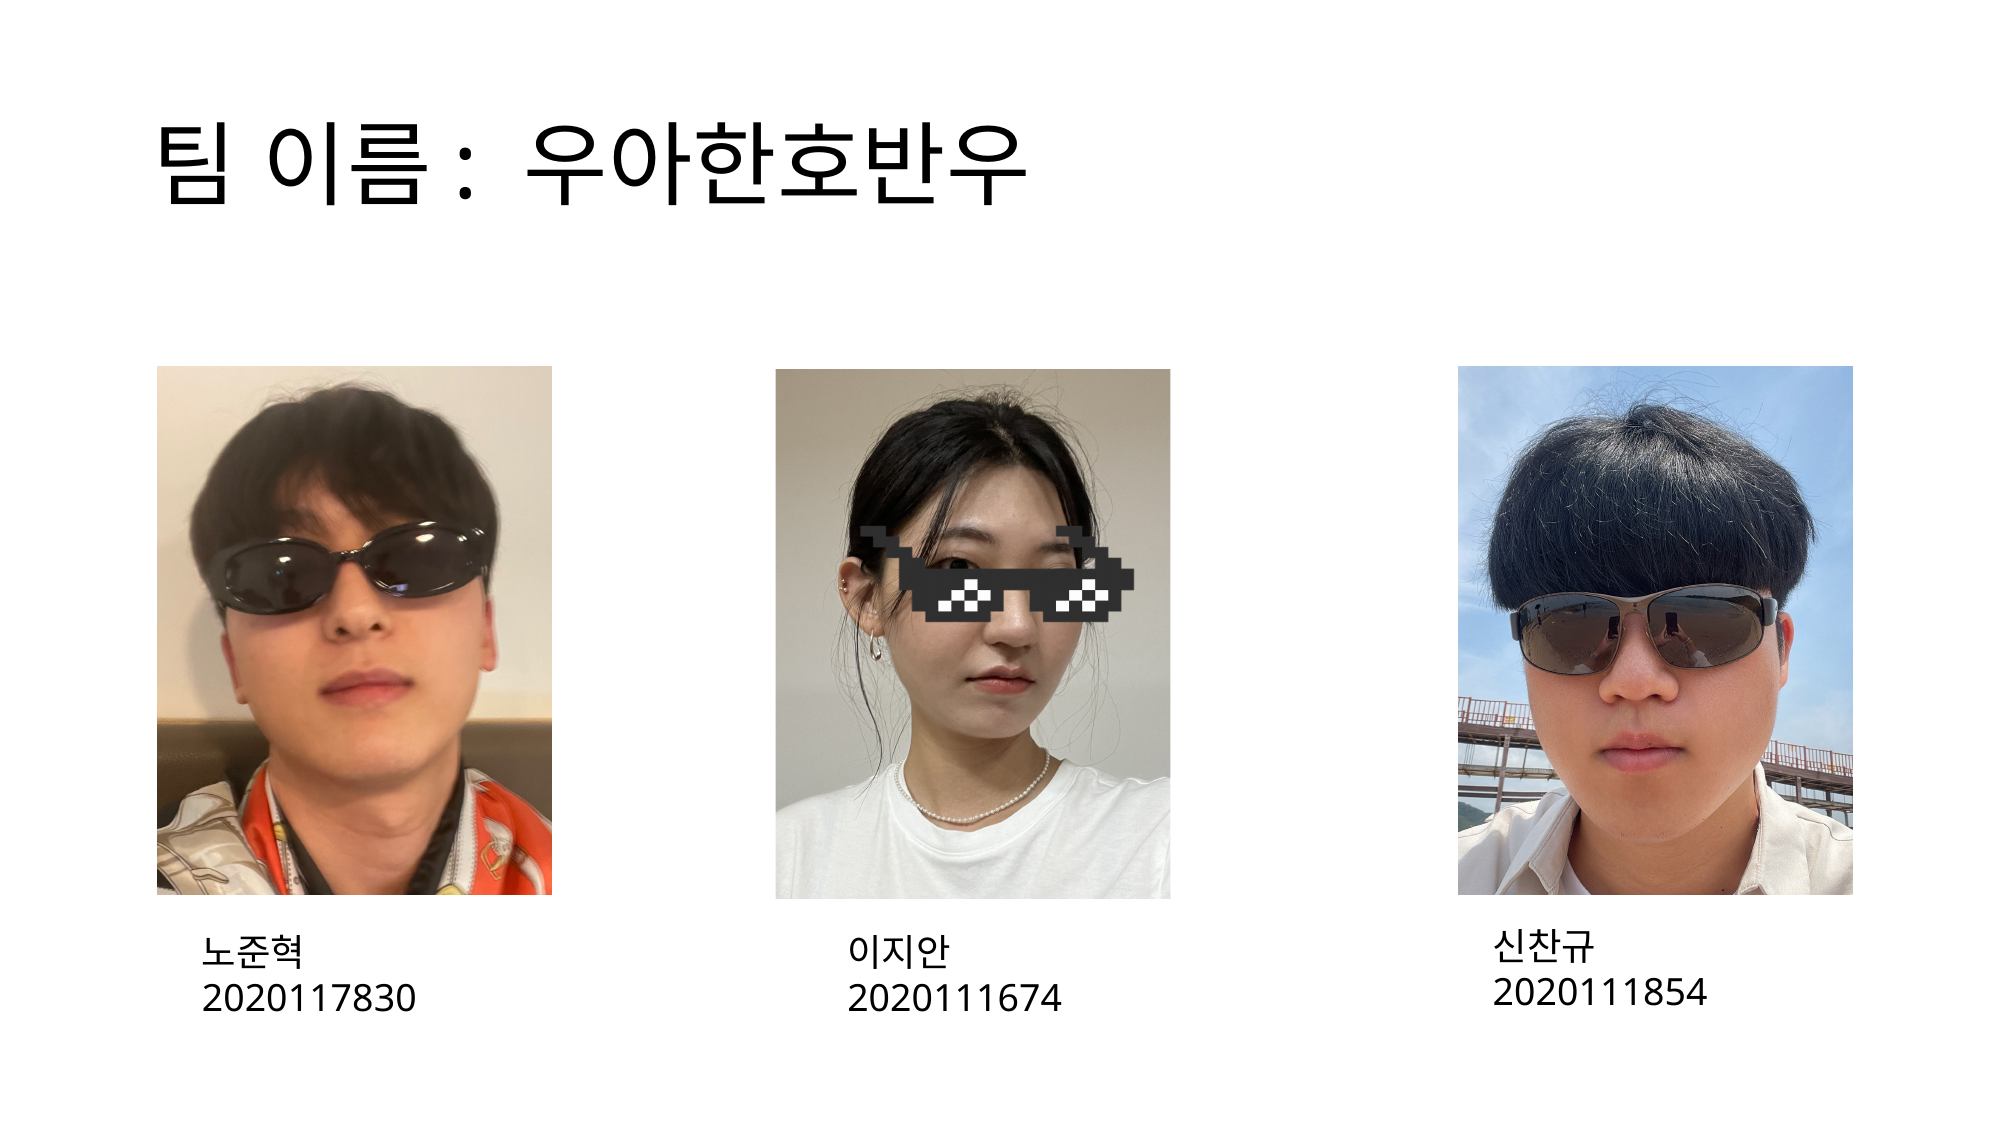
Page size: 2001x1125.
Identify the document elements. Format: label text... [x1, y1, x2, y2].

text_box 신찬규 2020111854 [1477, 915, 1813, 1021]
text_box 이지안 2020111674 [832, 921, 1168, 1027]
picture [156, 366, 552, 896]
title 팀 이름: 우아한호반우 [137, 59, 1863, 278]
picture [1457, 366, 1853, 896]
text_box 노준혁 2020117830 [187, 921, 523, 1027]
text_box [775, 369, 1171, 899]
